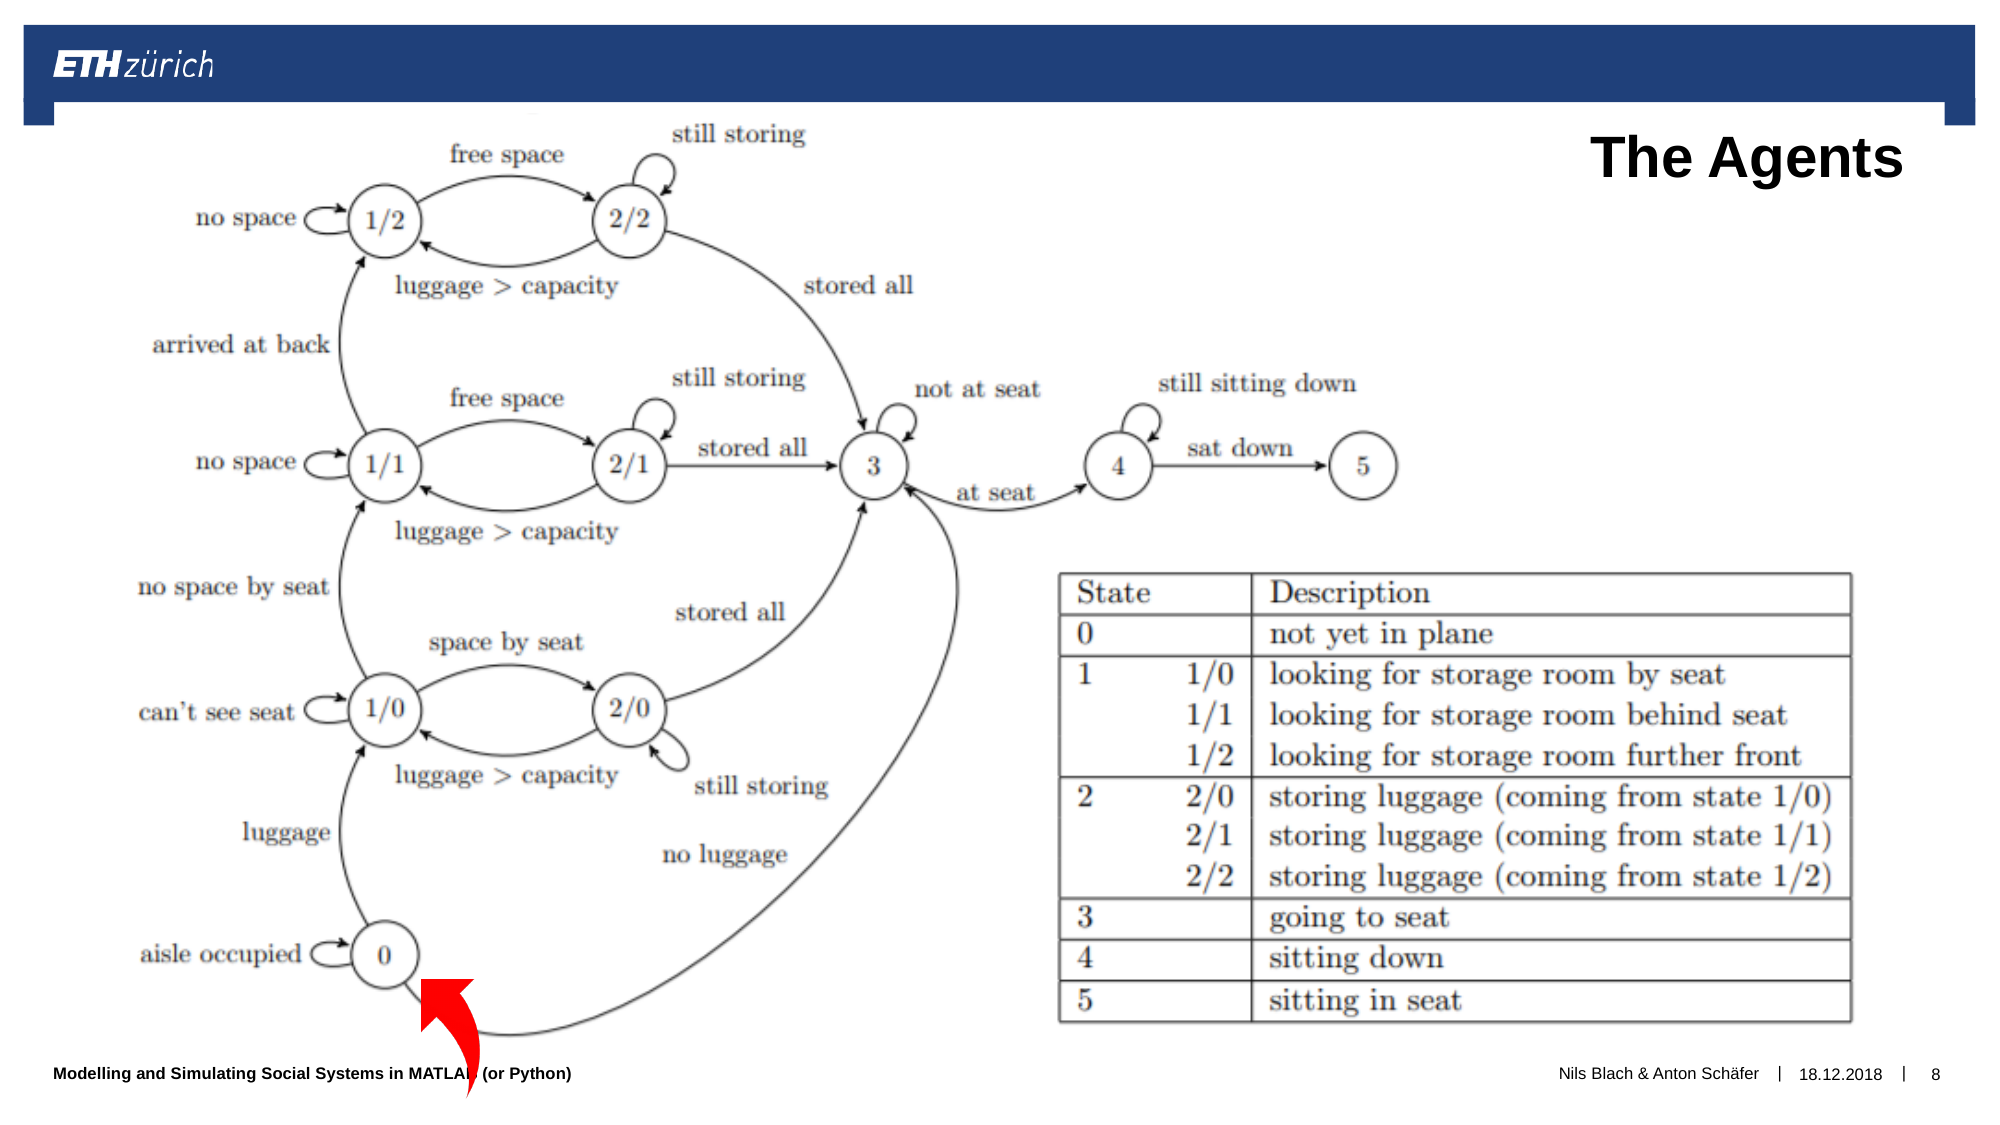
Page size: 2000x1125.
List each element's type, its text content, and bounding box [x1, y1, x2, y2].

picture [101, 113, 1864, 1114]
title The Agents [1566, 101, 2000, 269]
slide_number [1790, 1034, 1892, 1112]
footer Nils Blach & Anton Schäfer [999, 1044, 1760, 1111]
slide_number 8 [1906, 1034, 1966, 1112]
